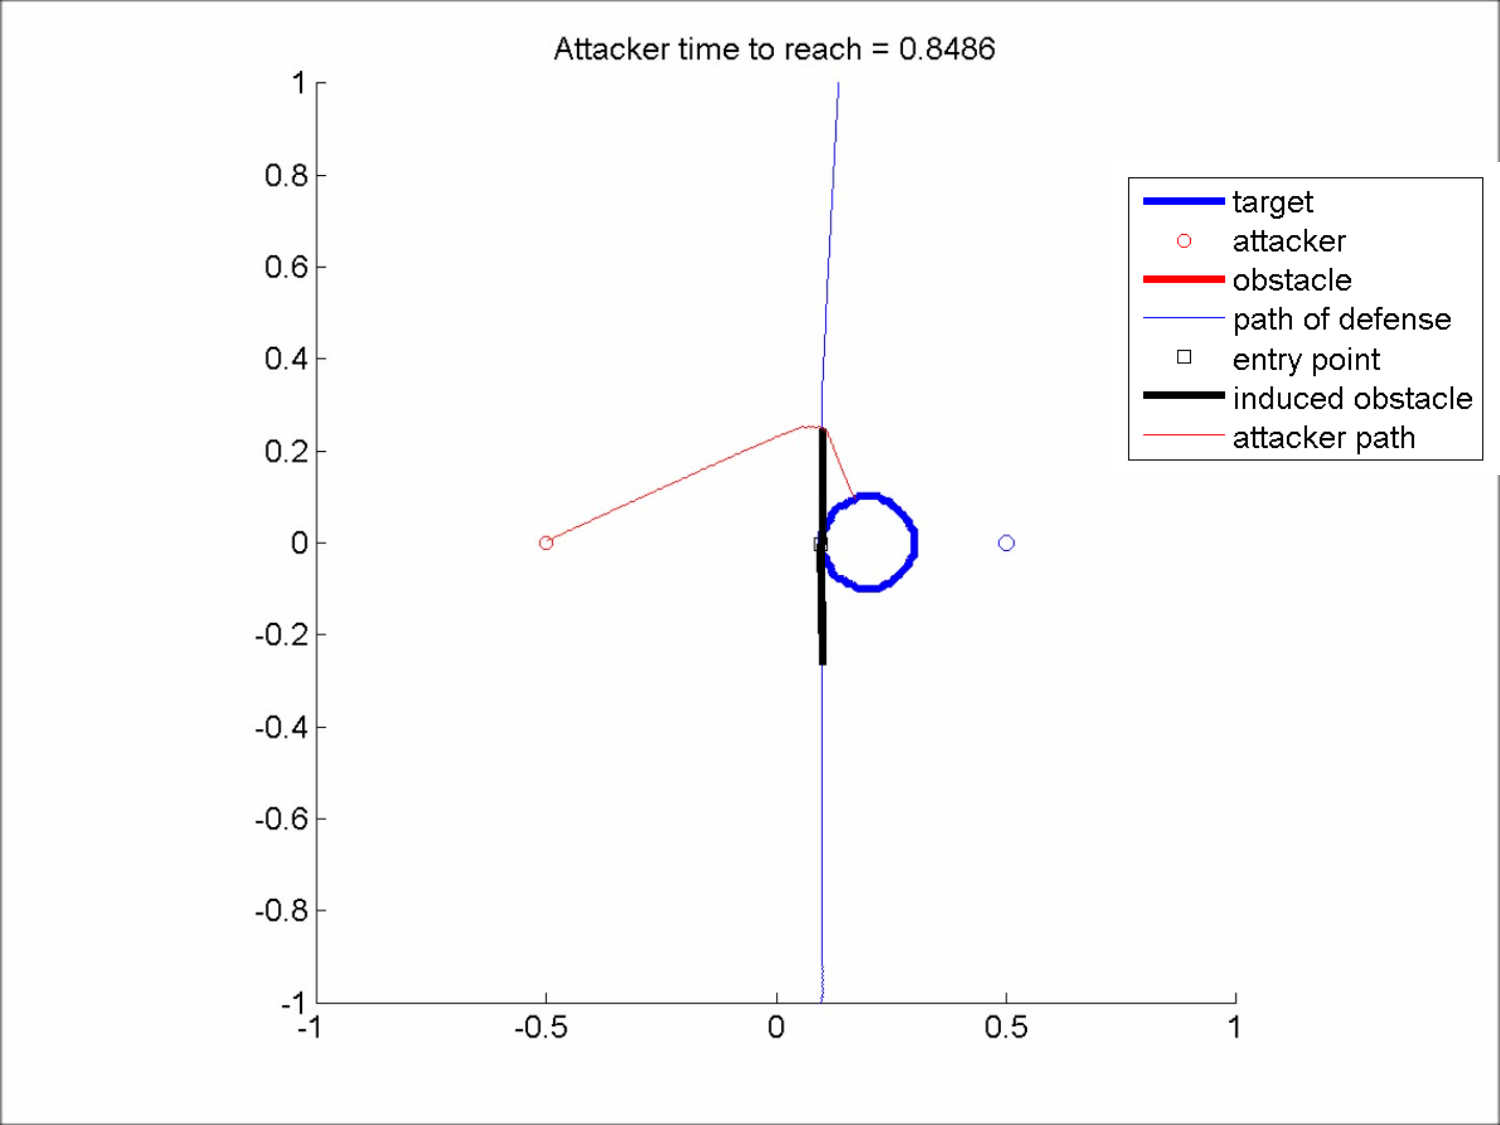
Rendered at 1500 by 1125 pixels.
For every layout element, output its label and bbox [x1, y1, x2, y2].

text_box [0, 0, 1500, 1125]
picture [1110, 162, 1500, 476]
